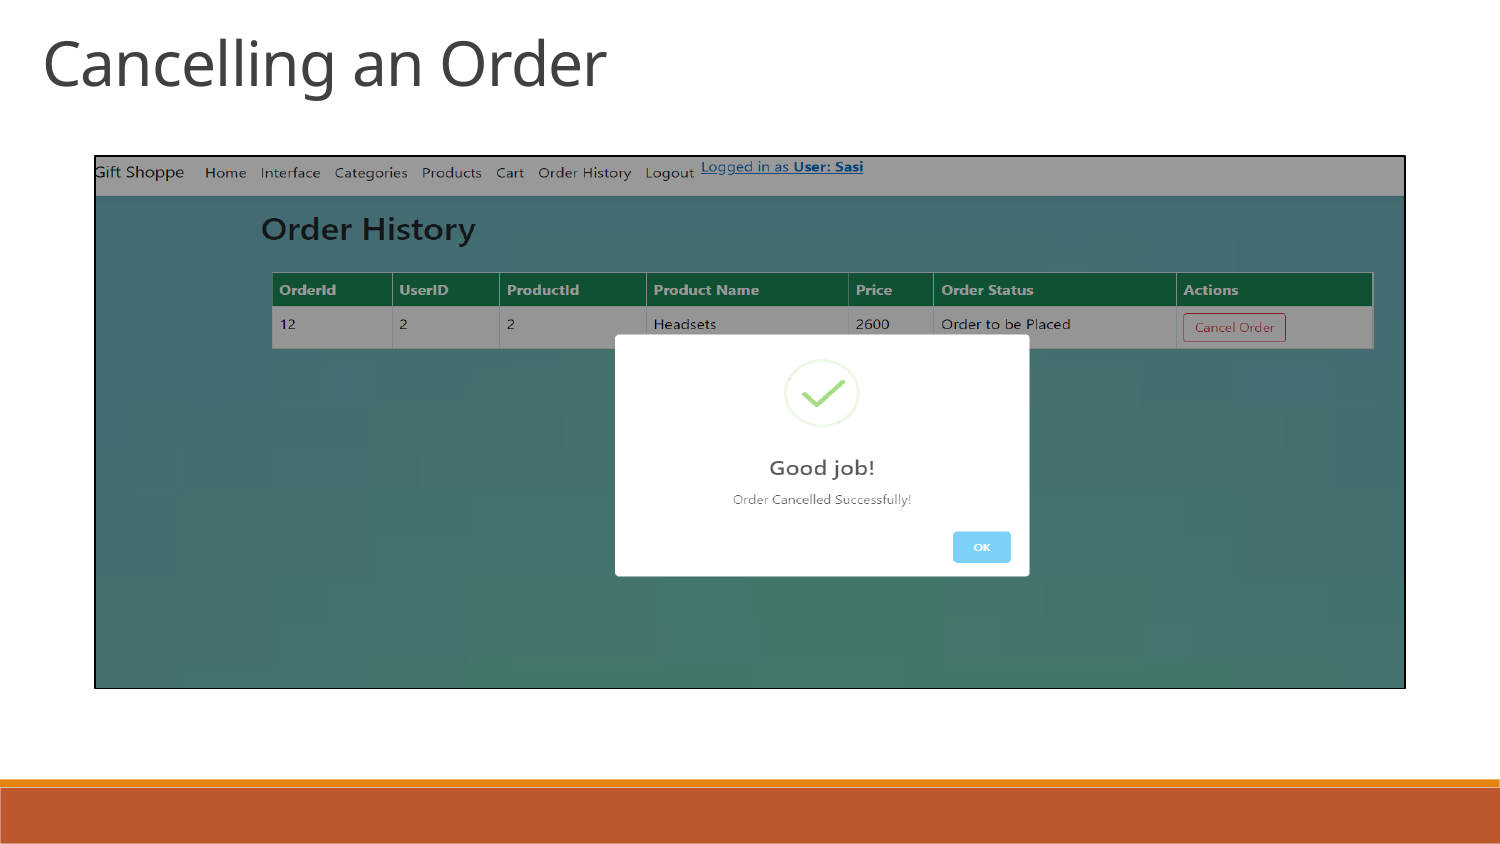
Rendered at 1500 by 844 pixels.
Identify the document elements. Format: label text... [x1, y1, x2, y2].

picture [95, 156, 1405, 689]
title Cancelling an Order [27, 20, 1426, 115]
